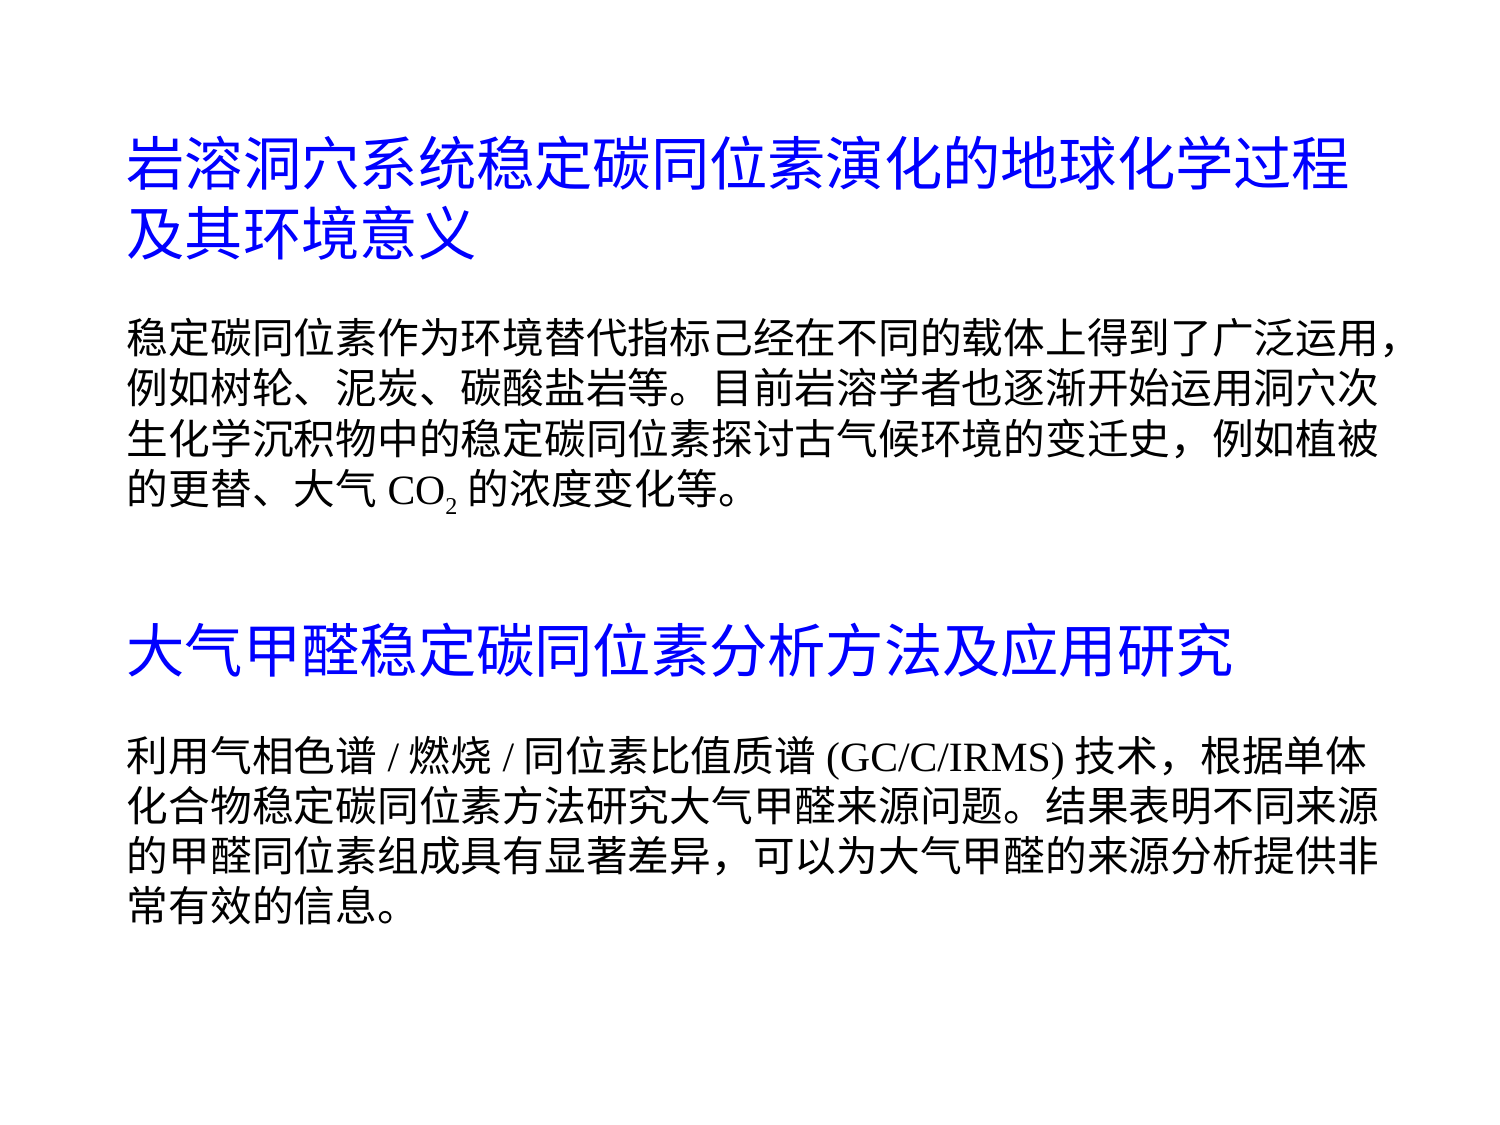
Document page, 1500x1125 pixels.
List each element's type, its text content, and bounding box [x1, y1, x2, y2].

text_box 岩溶洞穴系统稳定碳同位素演化的地球化学过程及其环境意义 稳定碳同位素作为环境替代指标己经在不同的载体上得到了广泛运用，例如树轮、泥炭、碳酸盐岩等。目前岩溶学者也逐渐开始运用洞穴次生化学沉积物中的稳定碳同位素探讨古气候环境的变迁史，例如植被的更替、大气CO2的浓度变化等。 大气甲醛稳定碳同位素分析方法及应用研究 利用气相色谱/燃烧/同位素比值质谱(GC/C/IRMS)技术，根据单体化合物稳定碳同位素方法研究大气甲醛来源问题。结果表明不同来源的甲醛同位素组成具有显著差异，可以为大气甲醛的来源分析提供非常有效的信息。 [112, 120, 1400, 937]
